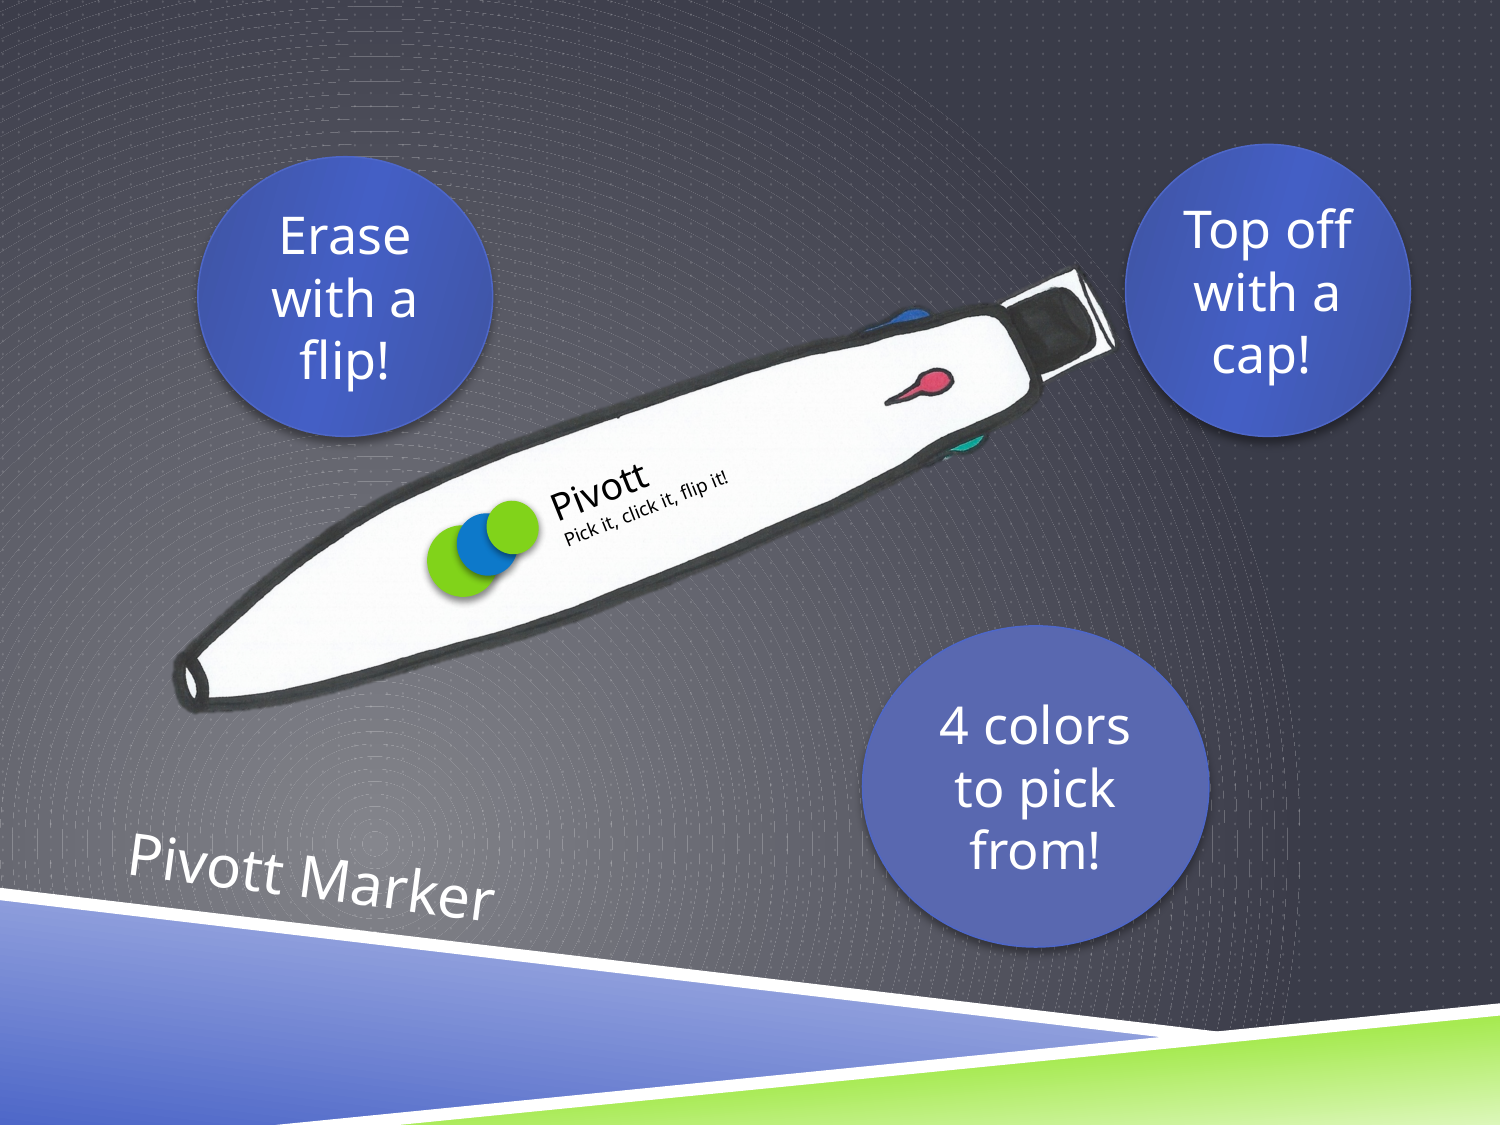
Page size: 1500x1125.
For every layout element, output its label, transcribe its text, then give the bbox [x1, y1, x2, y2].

text_box Erase with a flip! [213, 155, 477, 232]
text_box Pivott Marker [0, 792, 650, 961]
text_box 4 colors to pick from! [861, 697, 1210, 948]
text_box Top off with a cap! [1136, 143, 1412, 438]
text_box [121, 232, 1175, 756]
